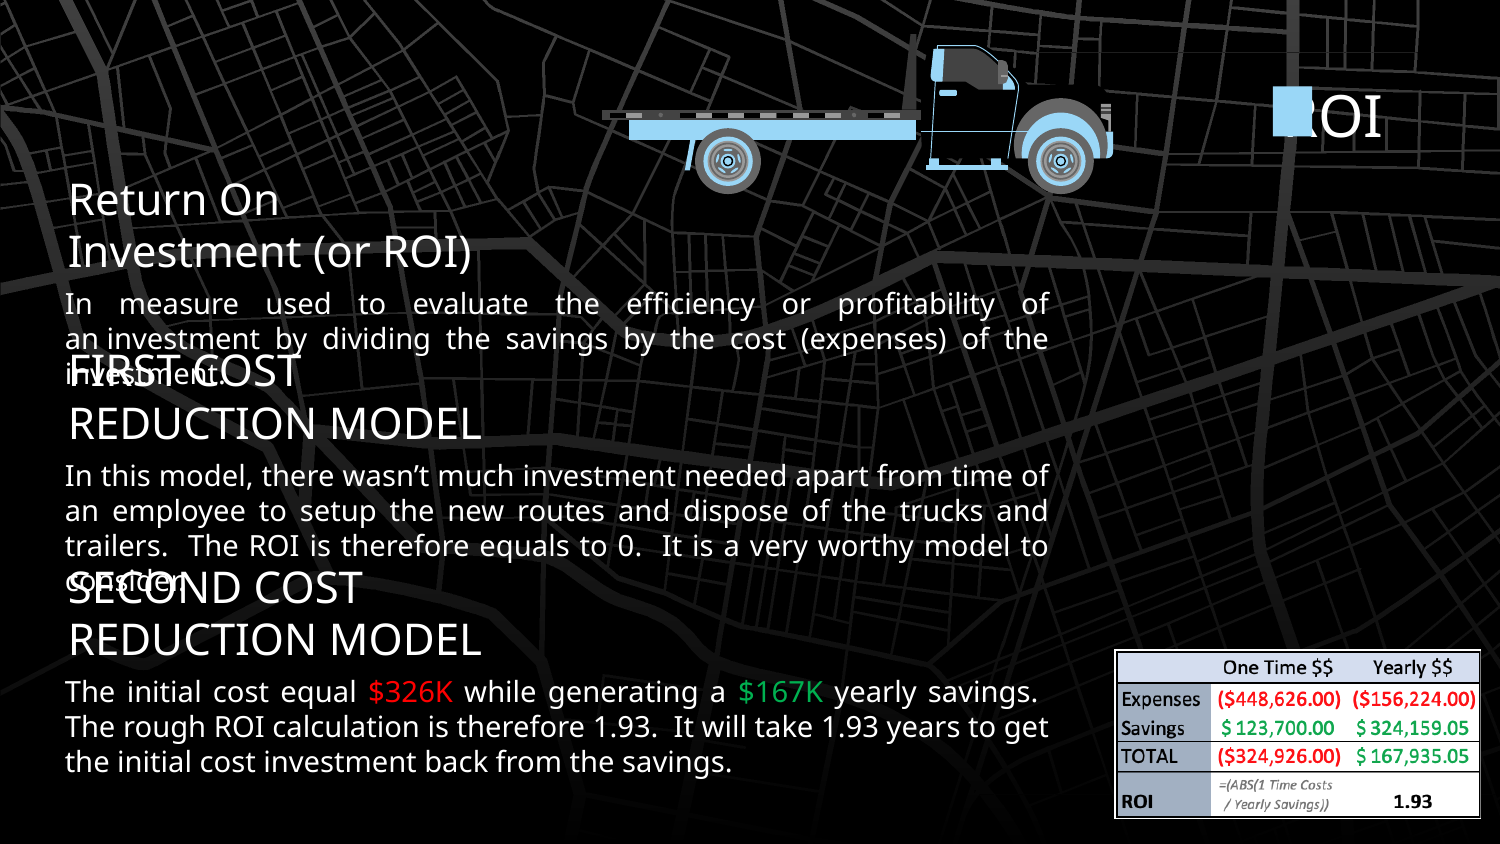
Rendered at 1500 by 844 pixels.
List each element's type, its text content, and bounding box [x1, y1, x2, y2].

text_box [601, 33, 1114, 195]
title ROI [1118, 64, 1399, 144]
text_box [1272, 86, 1313, 137]
text_box Return On Investment (or ROI) [52, 225, 503, 292]
text_box In measure used to evaluate the efficiency or profitability of an investment by dividing the savings by the cost (expenses) of the investment. [30, 270, 1065, 411]
picture [1114, 648, 1481, 819]
text_box FIRST COST REDUCTION MODEL [52, 411, 503, 463]
text_box The initial cost equal $326K while generating a $167K yearly savings. The rough ROI calculation is therefore 1.93. It will take 1.93 years to get the initial cost investment back from the savings. [30, 658, 1065, 798]
text_box SECOND COST REDUCTION MODEL [52, 613, 565, 680]
text_box In this model, there wasn’t much investment needed apart from time of an employee to setup the new routes and dispose of the trucks and trailers. The ROI is therefore equals to 0. It is a very worthy model to consider. [30, 441, 1065, 582]
